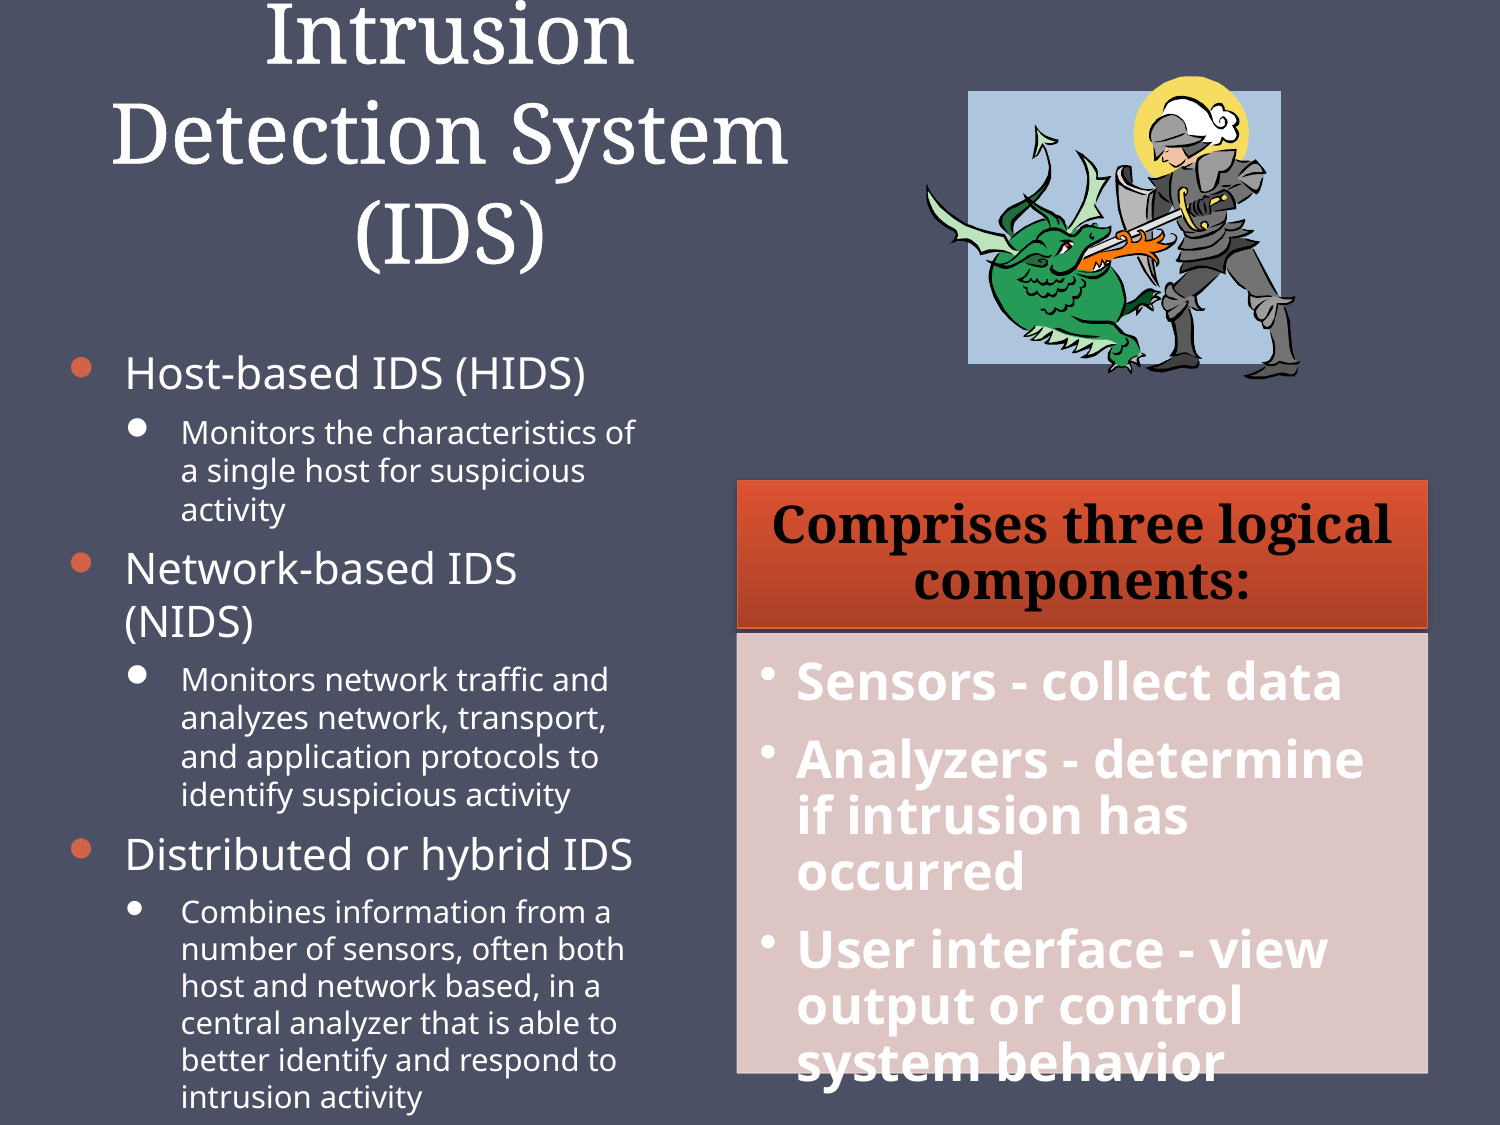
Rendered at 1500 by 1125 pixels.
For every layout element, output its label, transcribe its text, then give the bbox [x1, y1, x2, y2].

list Host-based IDS (HIDS) Monitors the characteristics of a single host for suspicious activity Network-based IDS (NIDS) Monitors network traffic and analyzes network, transport, and application protocols to identify suspicious activity Distributed or hybrid IDS Combines information from a number of sensors, often both host and network based, in a central analyzer that is able to better identify and respond to intrusion activity [53, 338, 668, 1125]
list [737, 474, 1428, 1074]
picture [924, 74, 1302, 381]
title Intrusion Detection System (IDS) [50, 37, 850, 288]
